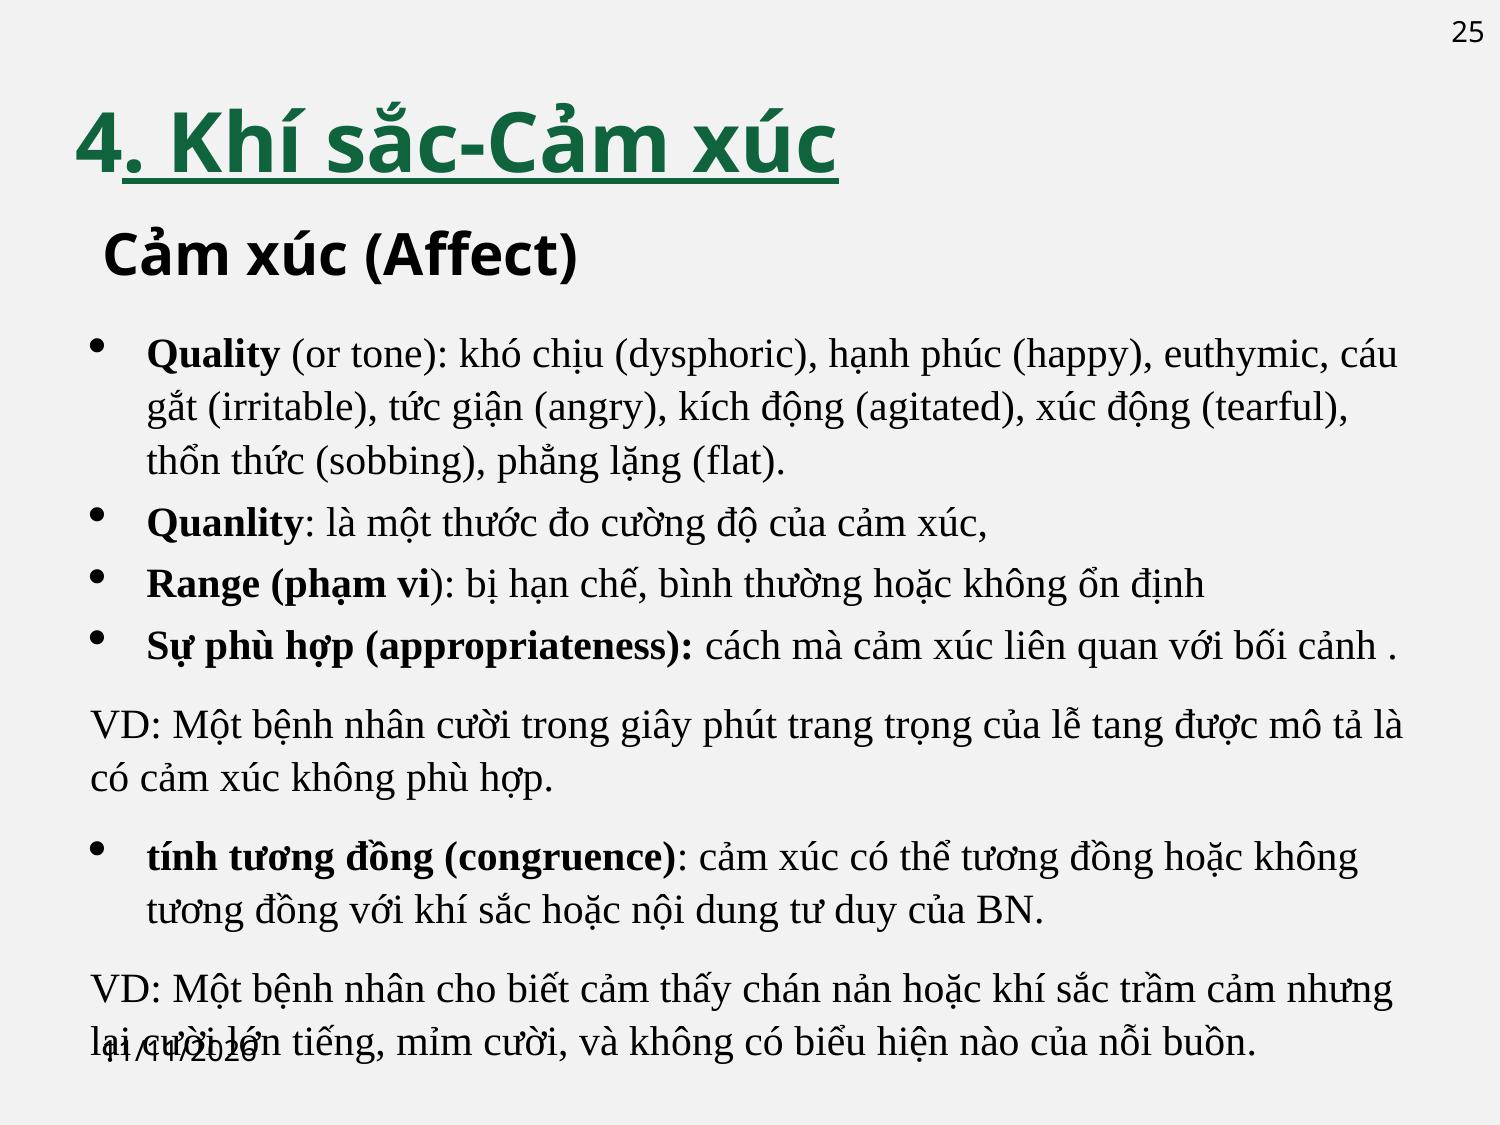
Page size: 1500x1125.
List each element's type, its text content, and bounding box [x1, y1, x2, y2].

list Quality (or tone): khó chịu (dysphoric), hạnh phúc (happy), euthymic, cáu gắt (irritable), tức giận (angry), kích động (agitated), xúc động (tearful), thổn thức (sobbing), phẳng lặng (flat). Quanlity: là một thước đo cường độ của cảm xúc, Range (phạm vi): bị hạn chế, bình thường hoặc không ổn định Sự phù hợp (appropriateness): cách mà cảm xúc liên quan với bối cảnh . VD: Một bệnh nhân cười trong giây phút trang trọng của lễ tang được mô tả là có cảm xúc không phù hợp. tính tương đồng (congruence): cảm xúc có thể tương đồng hoặc không tương đồng với khí sắc hoặc nội dung tư duy của BN. VD: Một bệnh nhân cho biết cảm thấy chán nản hoặc khí sắc trầm cảm nhưng lại cười lớn tiếng, mỉm cười, và không có biểu hiện nào của nỗi buồn. [75, 314, 1425, 1080]
title 4. Khí sắc-Cảm xúc [75, 45, 1425, 233]
list Cảm xúc (Affect) [86, 189, 750, 295]
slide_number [86, 1025, 399, 1100]
slide_number 25 [1187, 6, 1500, 82]
